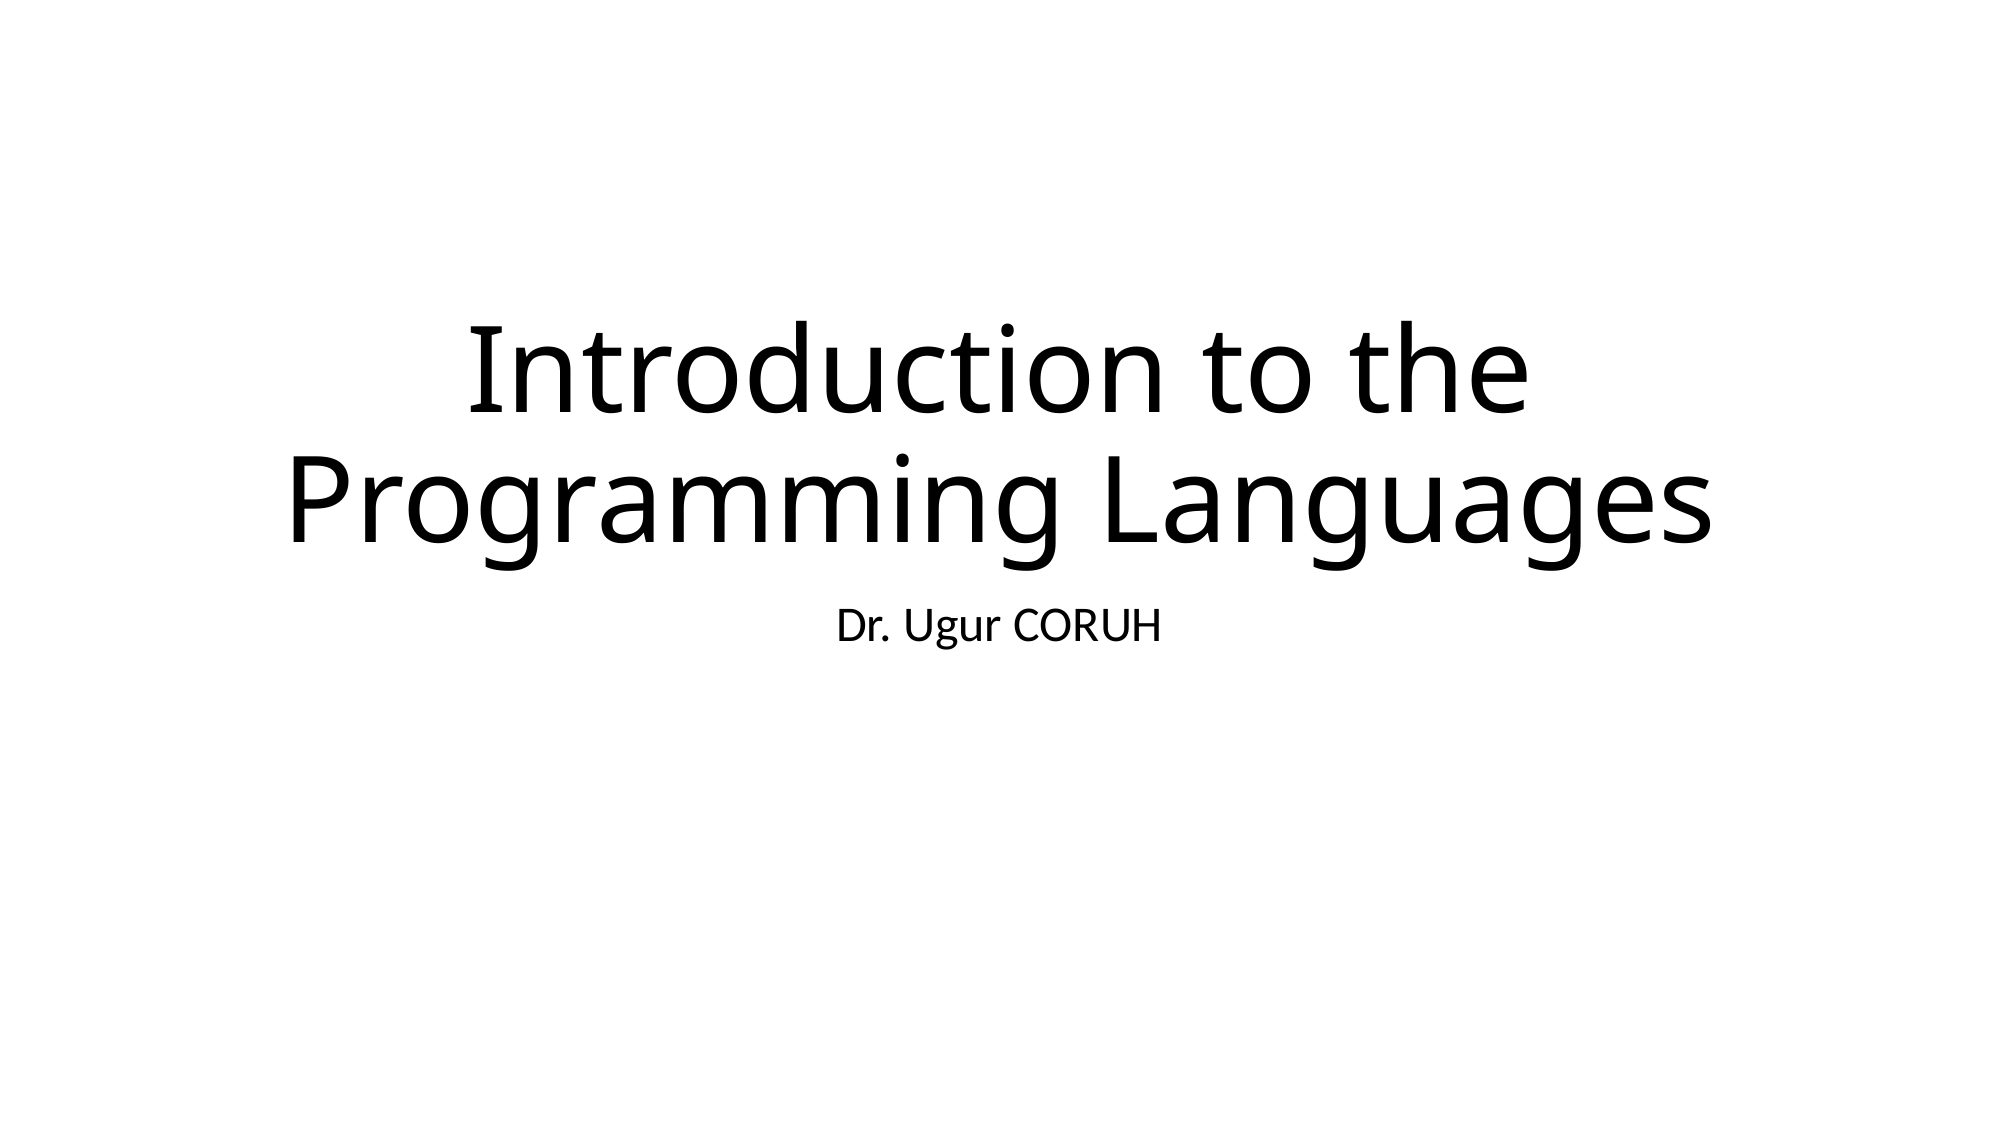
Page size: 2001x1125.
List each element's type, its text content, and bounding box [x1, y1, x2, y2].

title Introduction to the Programming Languages [249, 184, 1750, 576]
subtitle Dr. Ugur CORUH [249, 590, 1750, 863]
